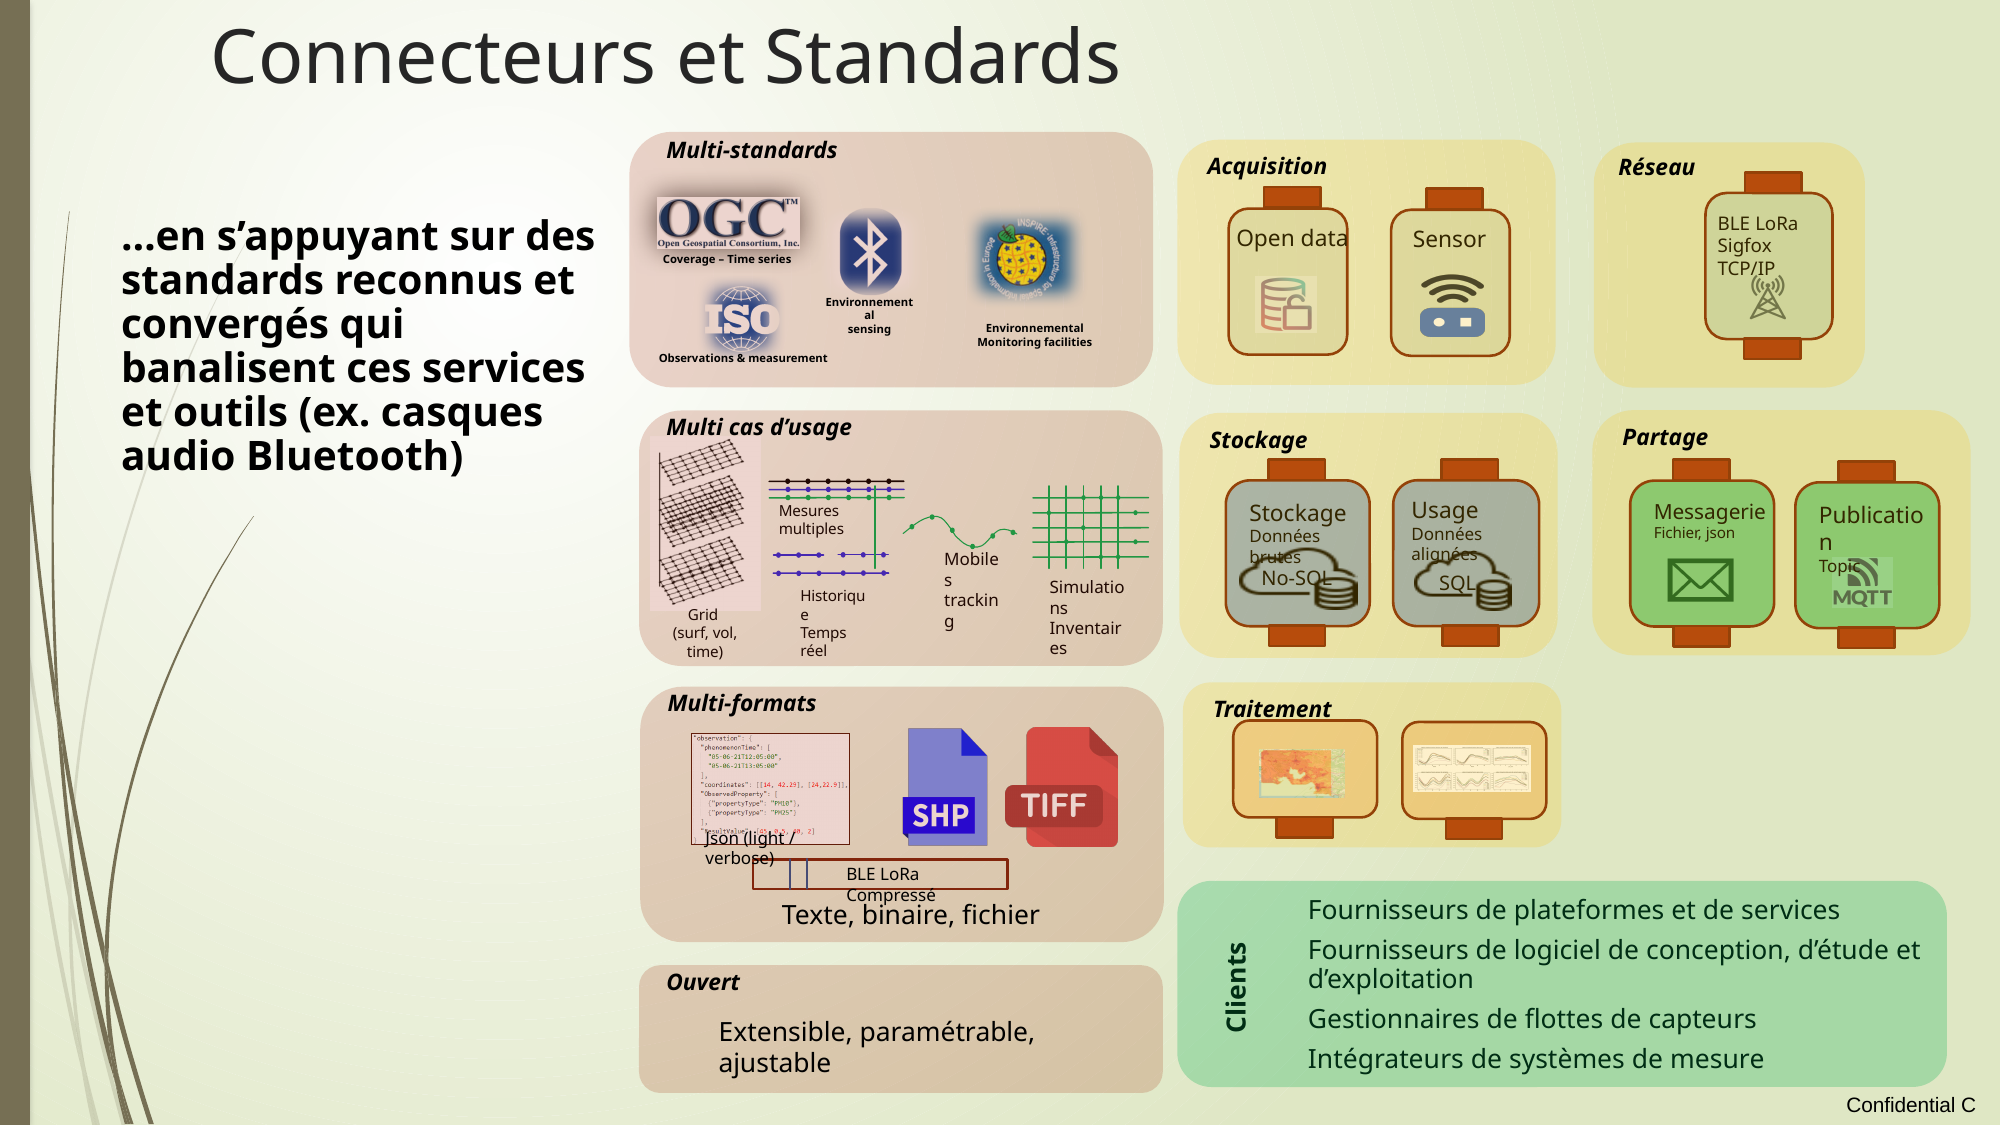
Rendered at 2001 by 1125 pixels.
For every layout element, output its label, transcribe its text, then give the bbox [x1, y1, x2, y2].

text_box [1176, 880, 1948, 1095]
text_box …en s’appuyant sur des standards reconnus et convergés qui banalisent ces services et outils (ex. casques audio Bluetooth) [107, 208, 612, 563]
title Connecteurs et Standards [195, 0, 1803, 130]
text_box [1177, 139, 1971, 848]
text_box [629, 127, 1165, 1119]
